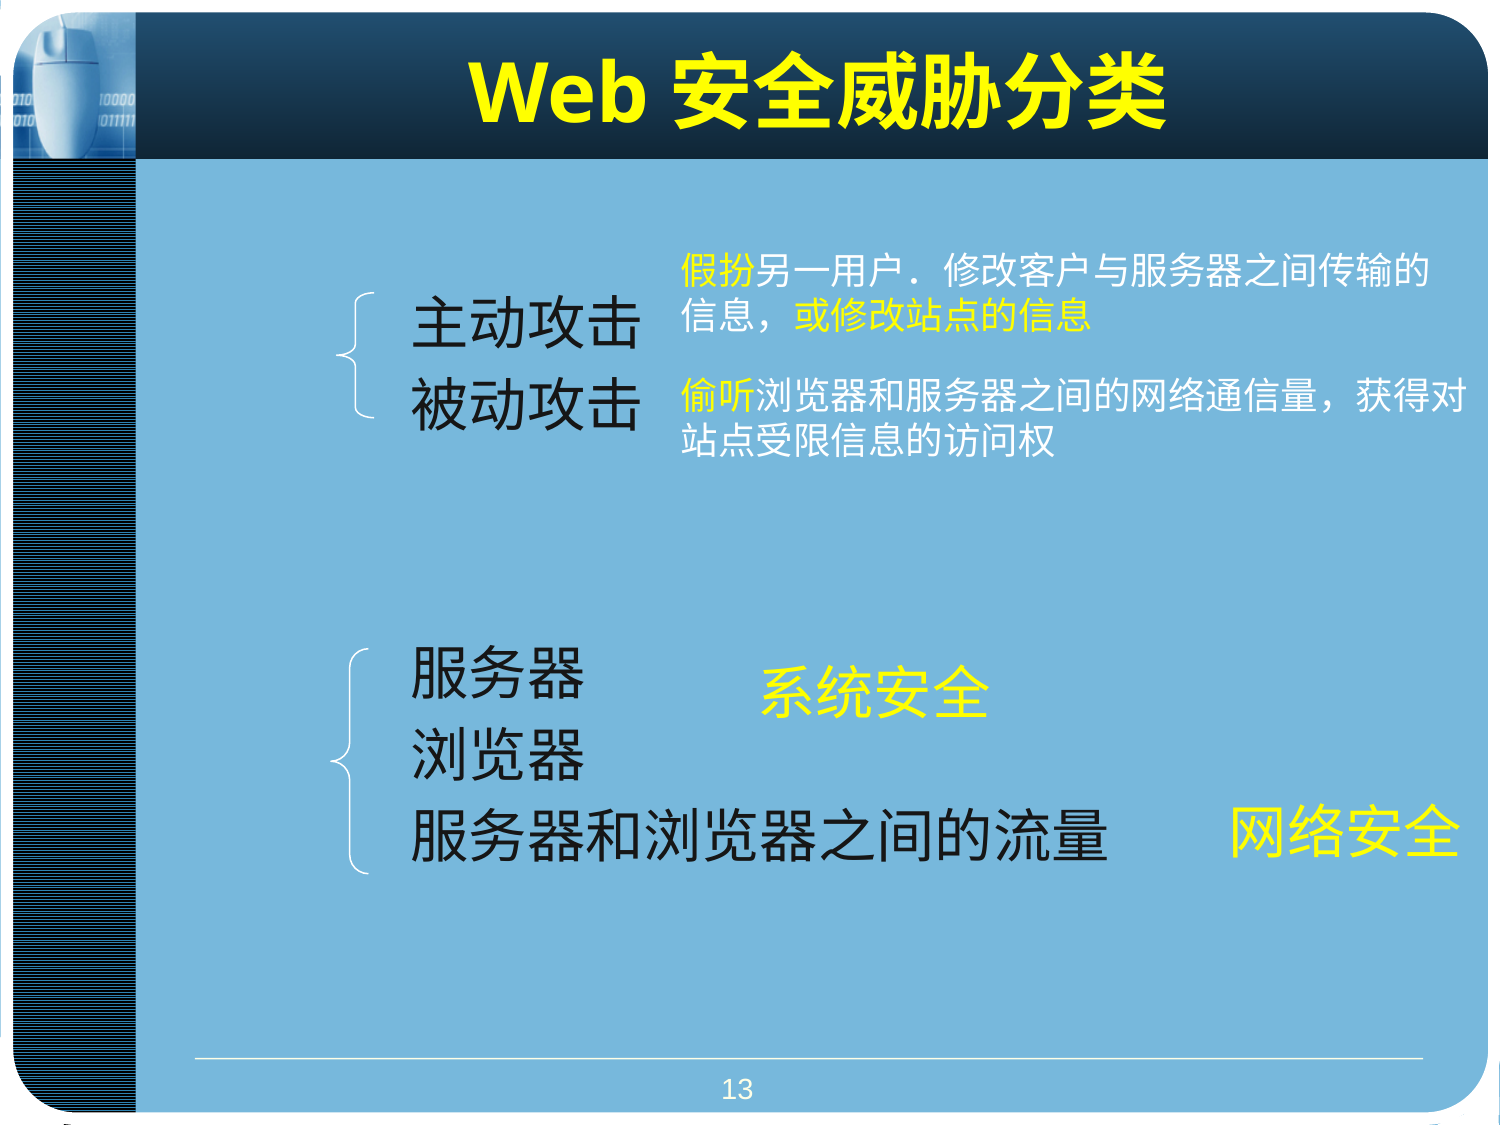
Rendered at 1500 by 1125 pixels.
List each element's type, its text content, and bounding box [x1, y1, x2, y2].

slide_number 13 [562, 1062, 913, 1113]
title Web安全威胁分类 [206, 30, 1432, 149]
picture [14, 13, 136, 158]
text_box 网络安全 [1214, 787, 1500, 873]
text_box 系统安全 [742, 649, 1056, 734]
list 主动攻击 被动攻击 服务器 浏览器 服务器和浏览器之间的流量 [395, 278, 1329, 874]
text_box [330, 648, 369, 874]
text_box 偷听浏览器和服务器之间的网络通信量，获得对站点受限信息的访问权 [666, 364, 1500, 470]
text_box [336, 292, 375, 418]
text_box 假扮另一用户．修改客户与服务器之间传输的信息，或修改站点的信息 [666, 239, 1483, 345]
